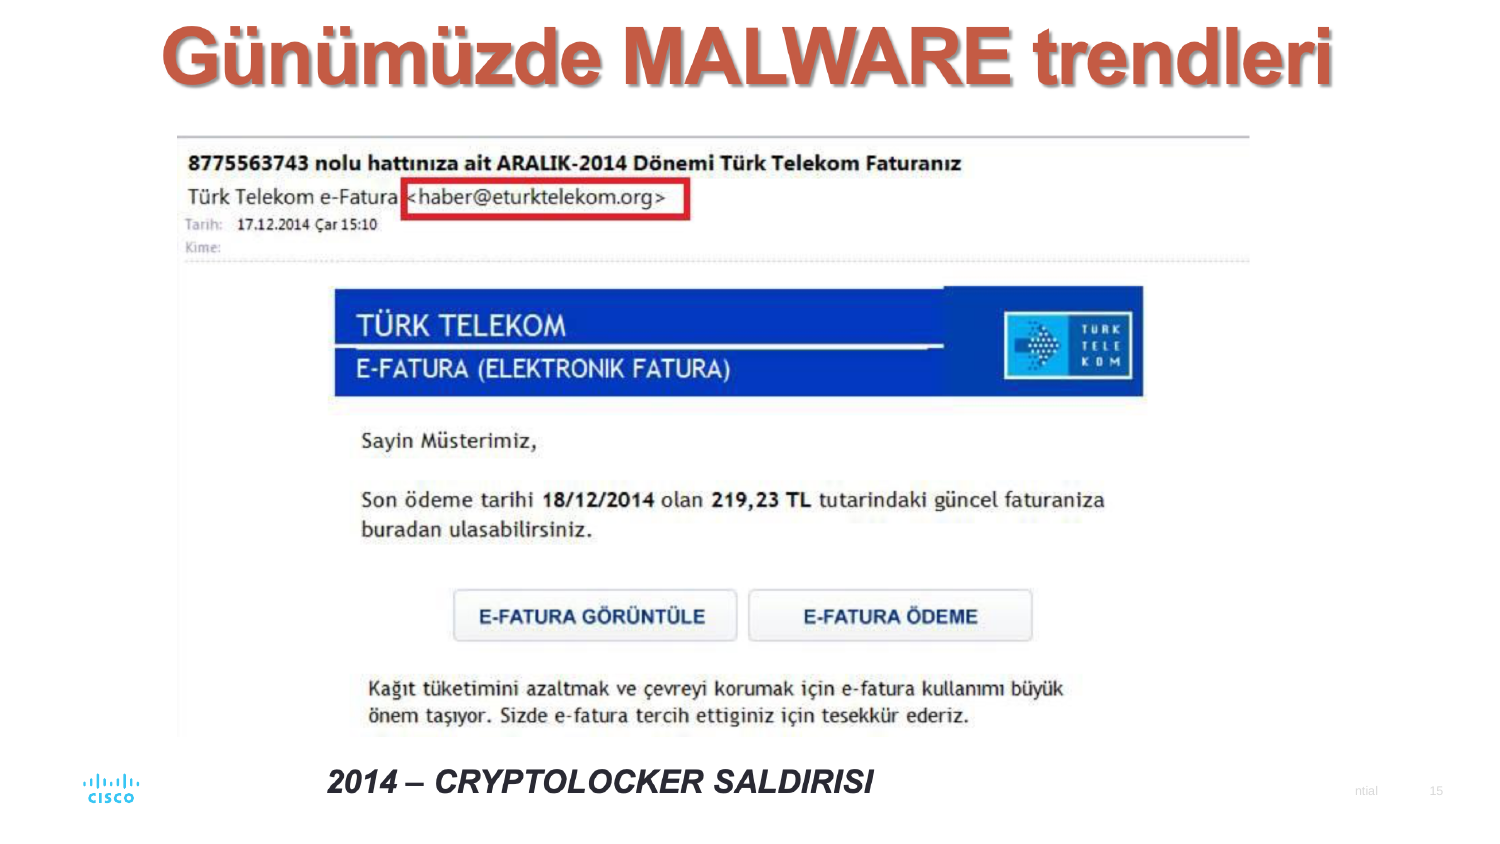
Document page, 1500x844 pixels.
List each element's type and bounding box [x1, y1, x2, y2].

picture [145, 0, 1355, 844]
